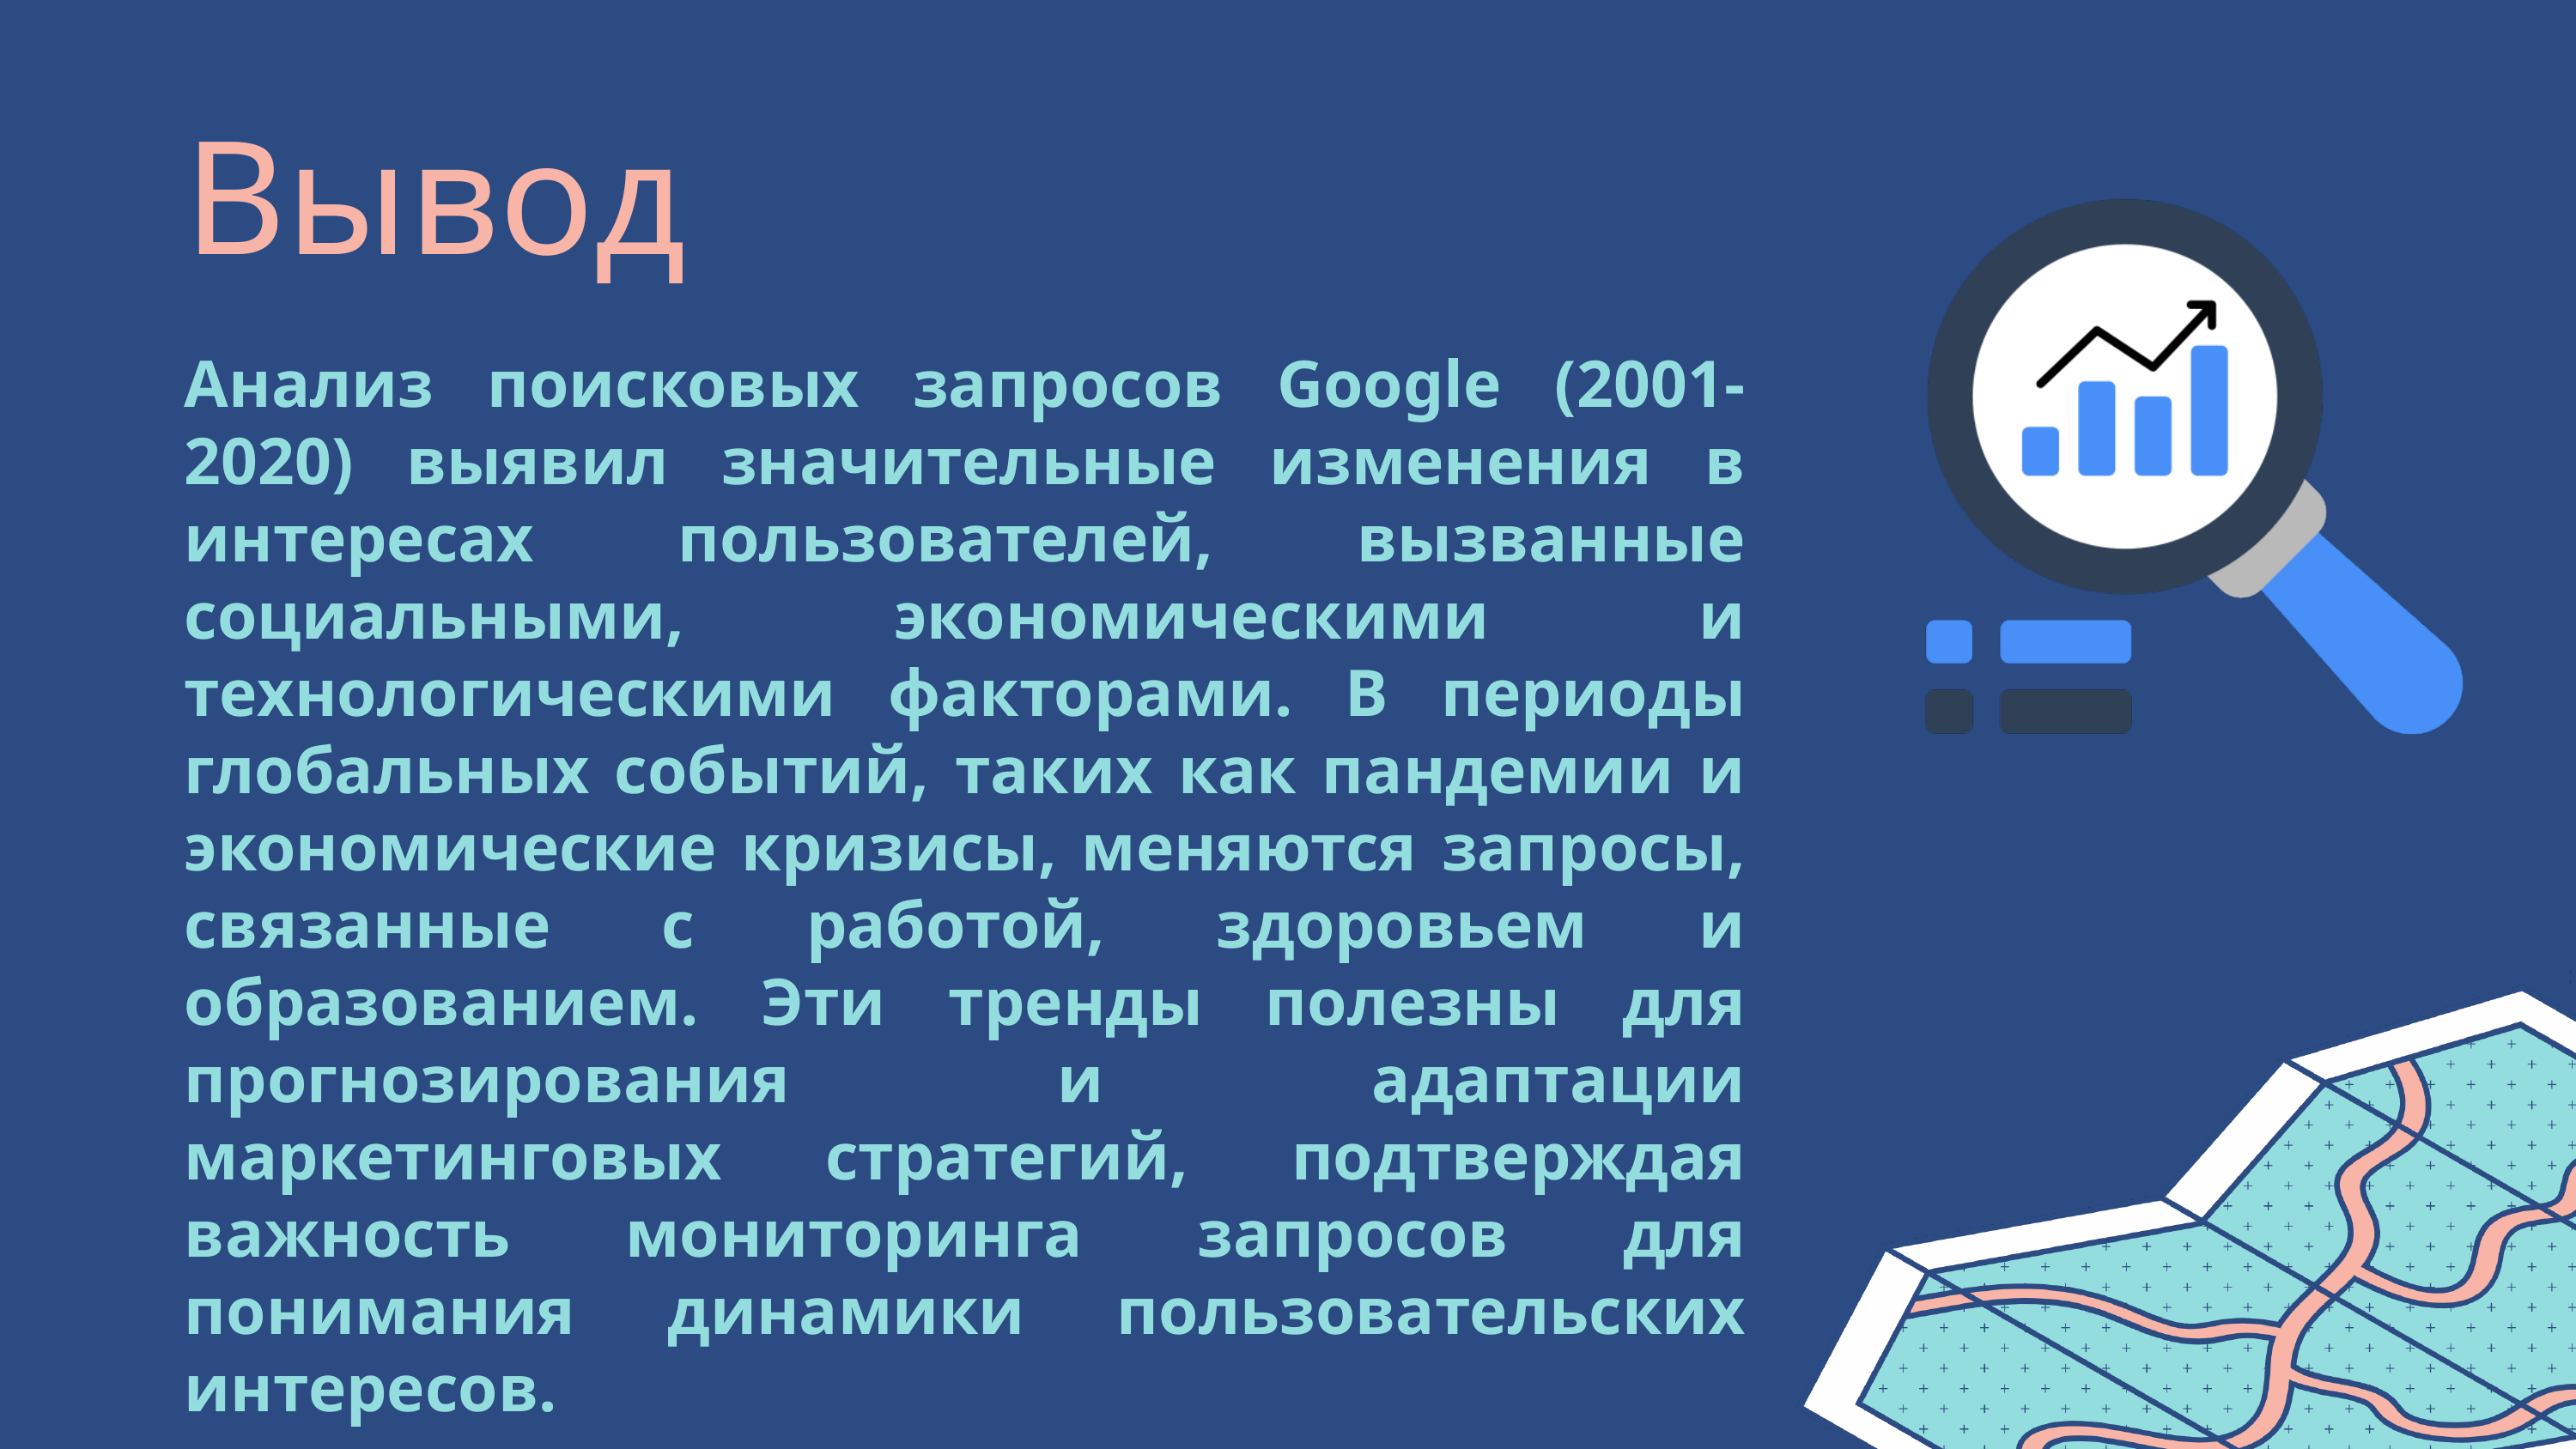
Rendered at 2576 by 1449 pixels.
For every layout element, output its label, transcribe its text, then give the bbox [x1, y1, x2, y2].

text_box Вывод [172, 76, 1909, 293]
picture [1908, 180, 2482, 755]
text_box Анализ поисковых запросов Google (2001-2020) выявил значительные изменения в интересах пользователей, вызванные социальными, экономическими и технологическими факторами. В периоды глобальных событий, таких как пандемии и экономические кризисы, меняются запросы, связанные с работой, здоровьем и образованием. Эти тренды полезны для прогнозирования и адаптации маркетинговых стратегий, подтверждая важность мониторинга запросов для понимания динамики пользовательских интересов. [172, 336, 1759, 1431]
text_box [1795, 947, 2576, 1449]
